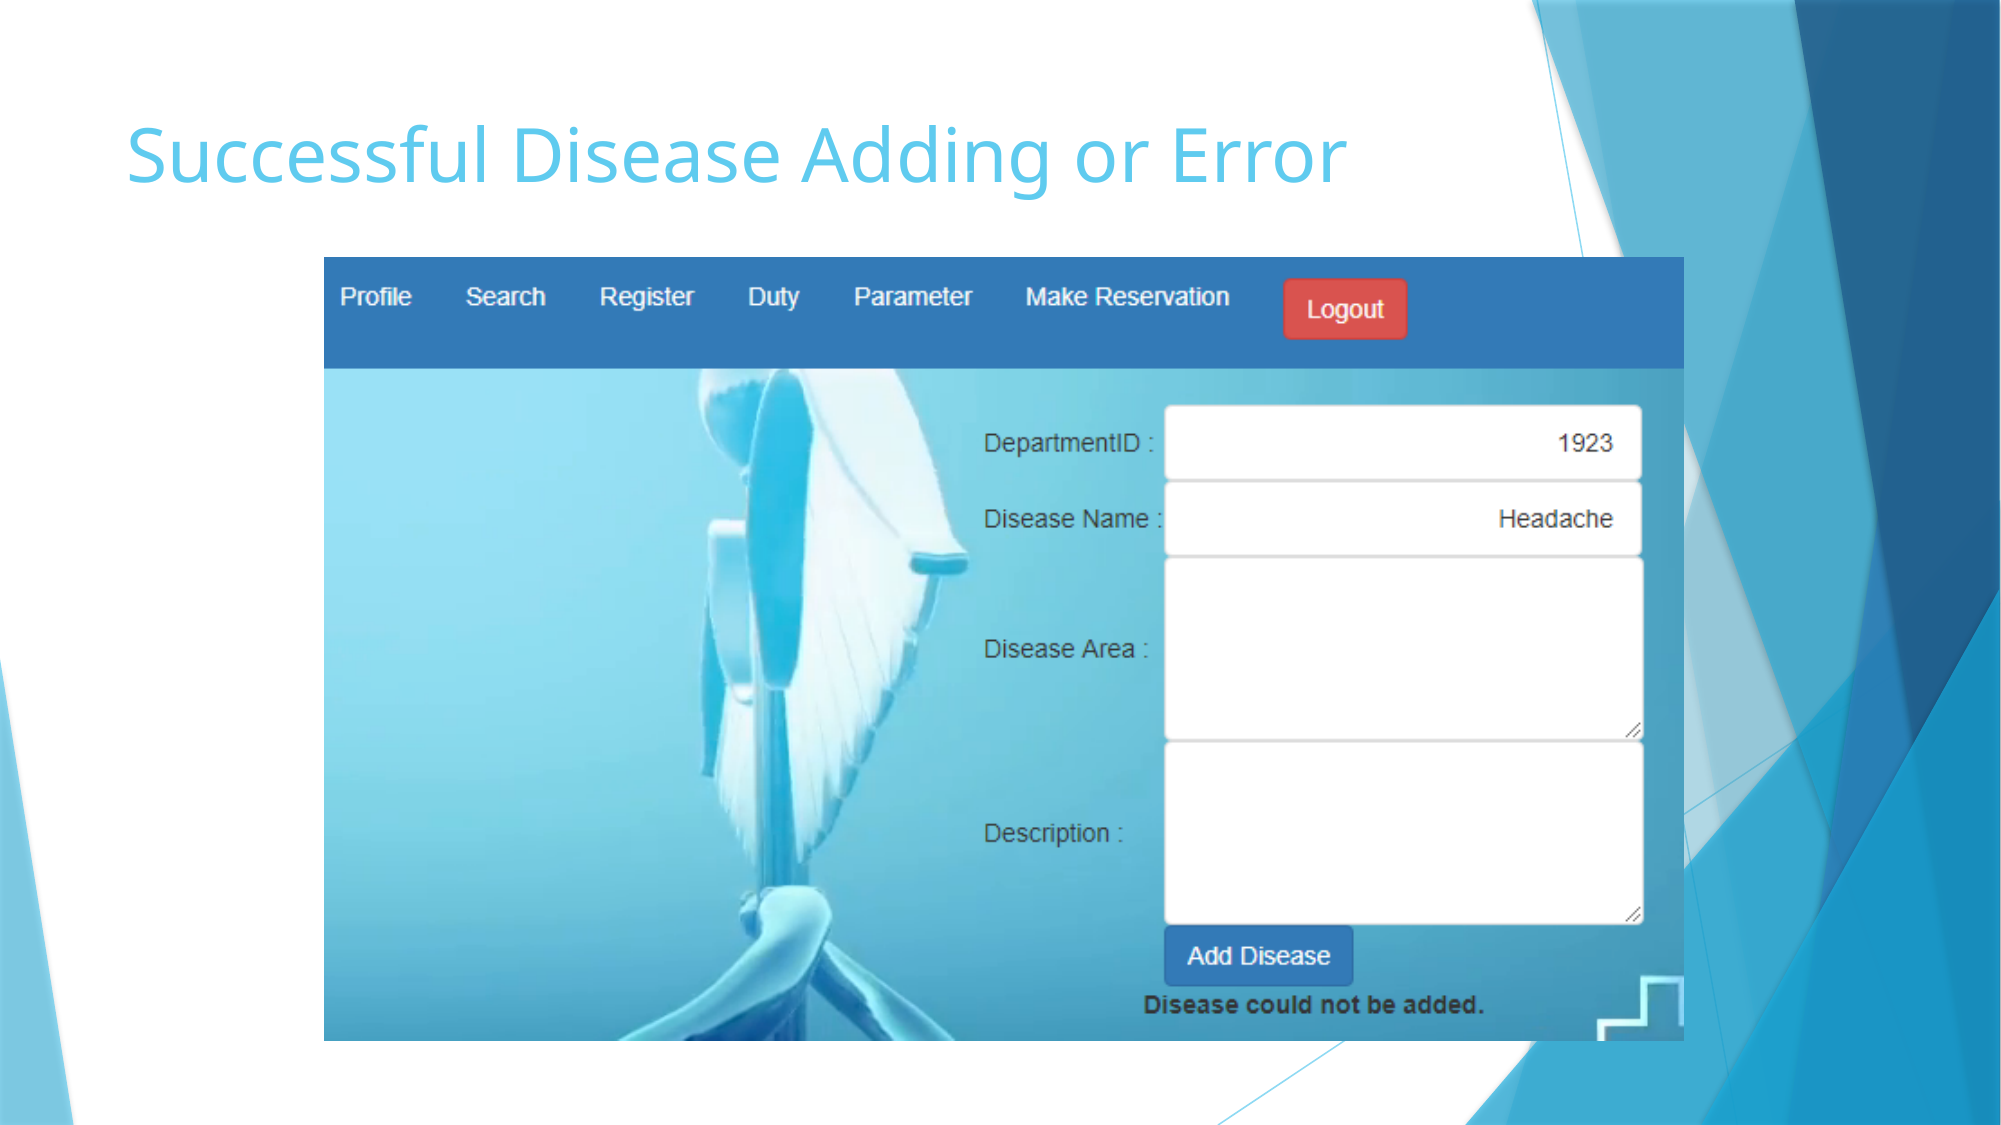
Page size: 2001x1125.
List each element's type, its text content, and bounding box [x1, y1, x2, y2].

picture [324, 257, 1685, 1041]
title Successful Disease Adding or Error [111, 99, 1522, 317]
